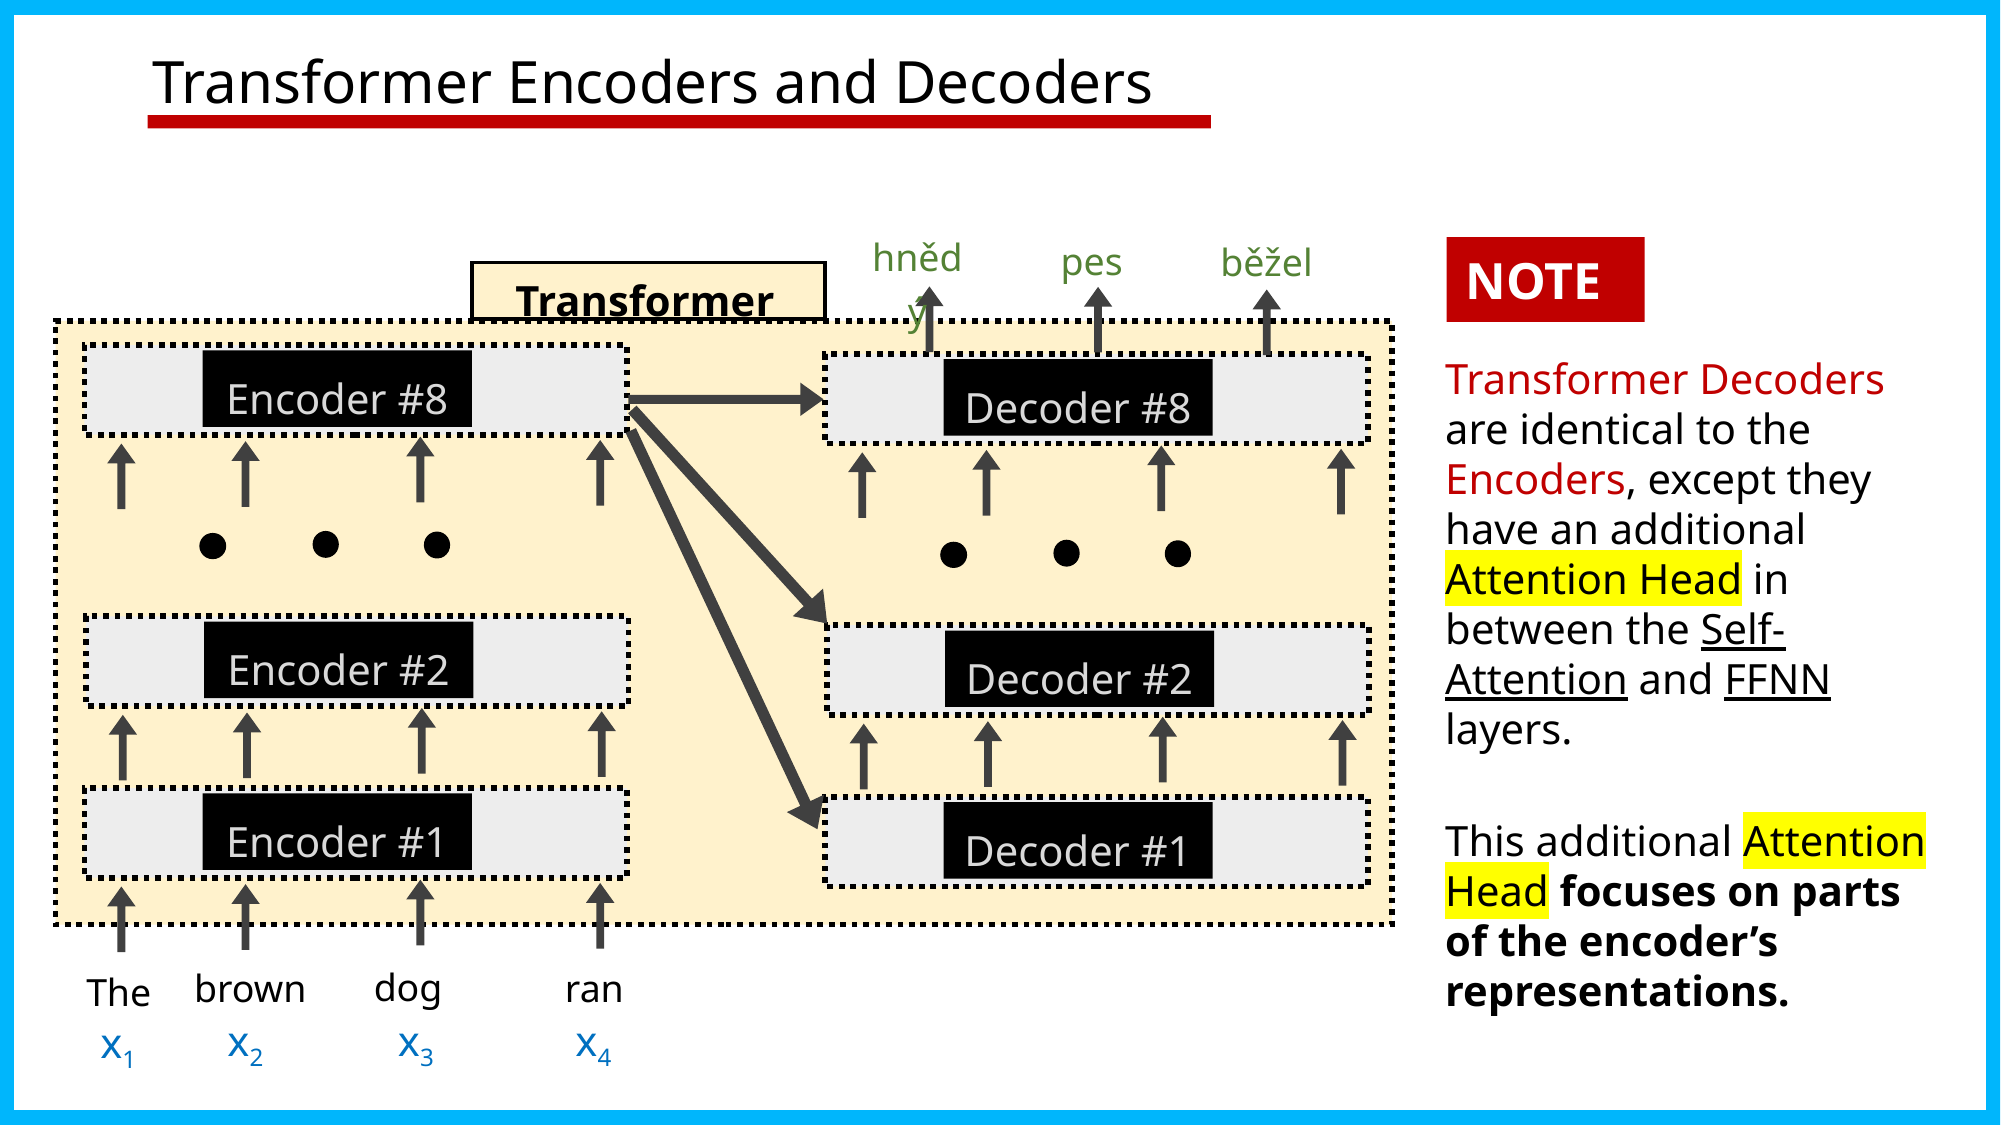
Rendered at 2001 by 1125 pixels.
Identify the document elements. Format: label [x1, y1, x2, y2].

text_box [51, 217, 1393, 1081]
text_box [1430, 345, 1952, 1023]
text_box [1446, 236, 1646, 323]
title [137, 45, 1586, 148]
